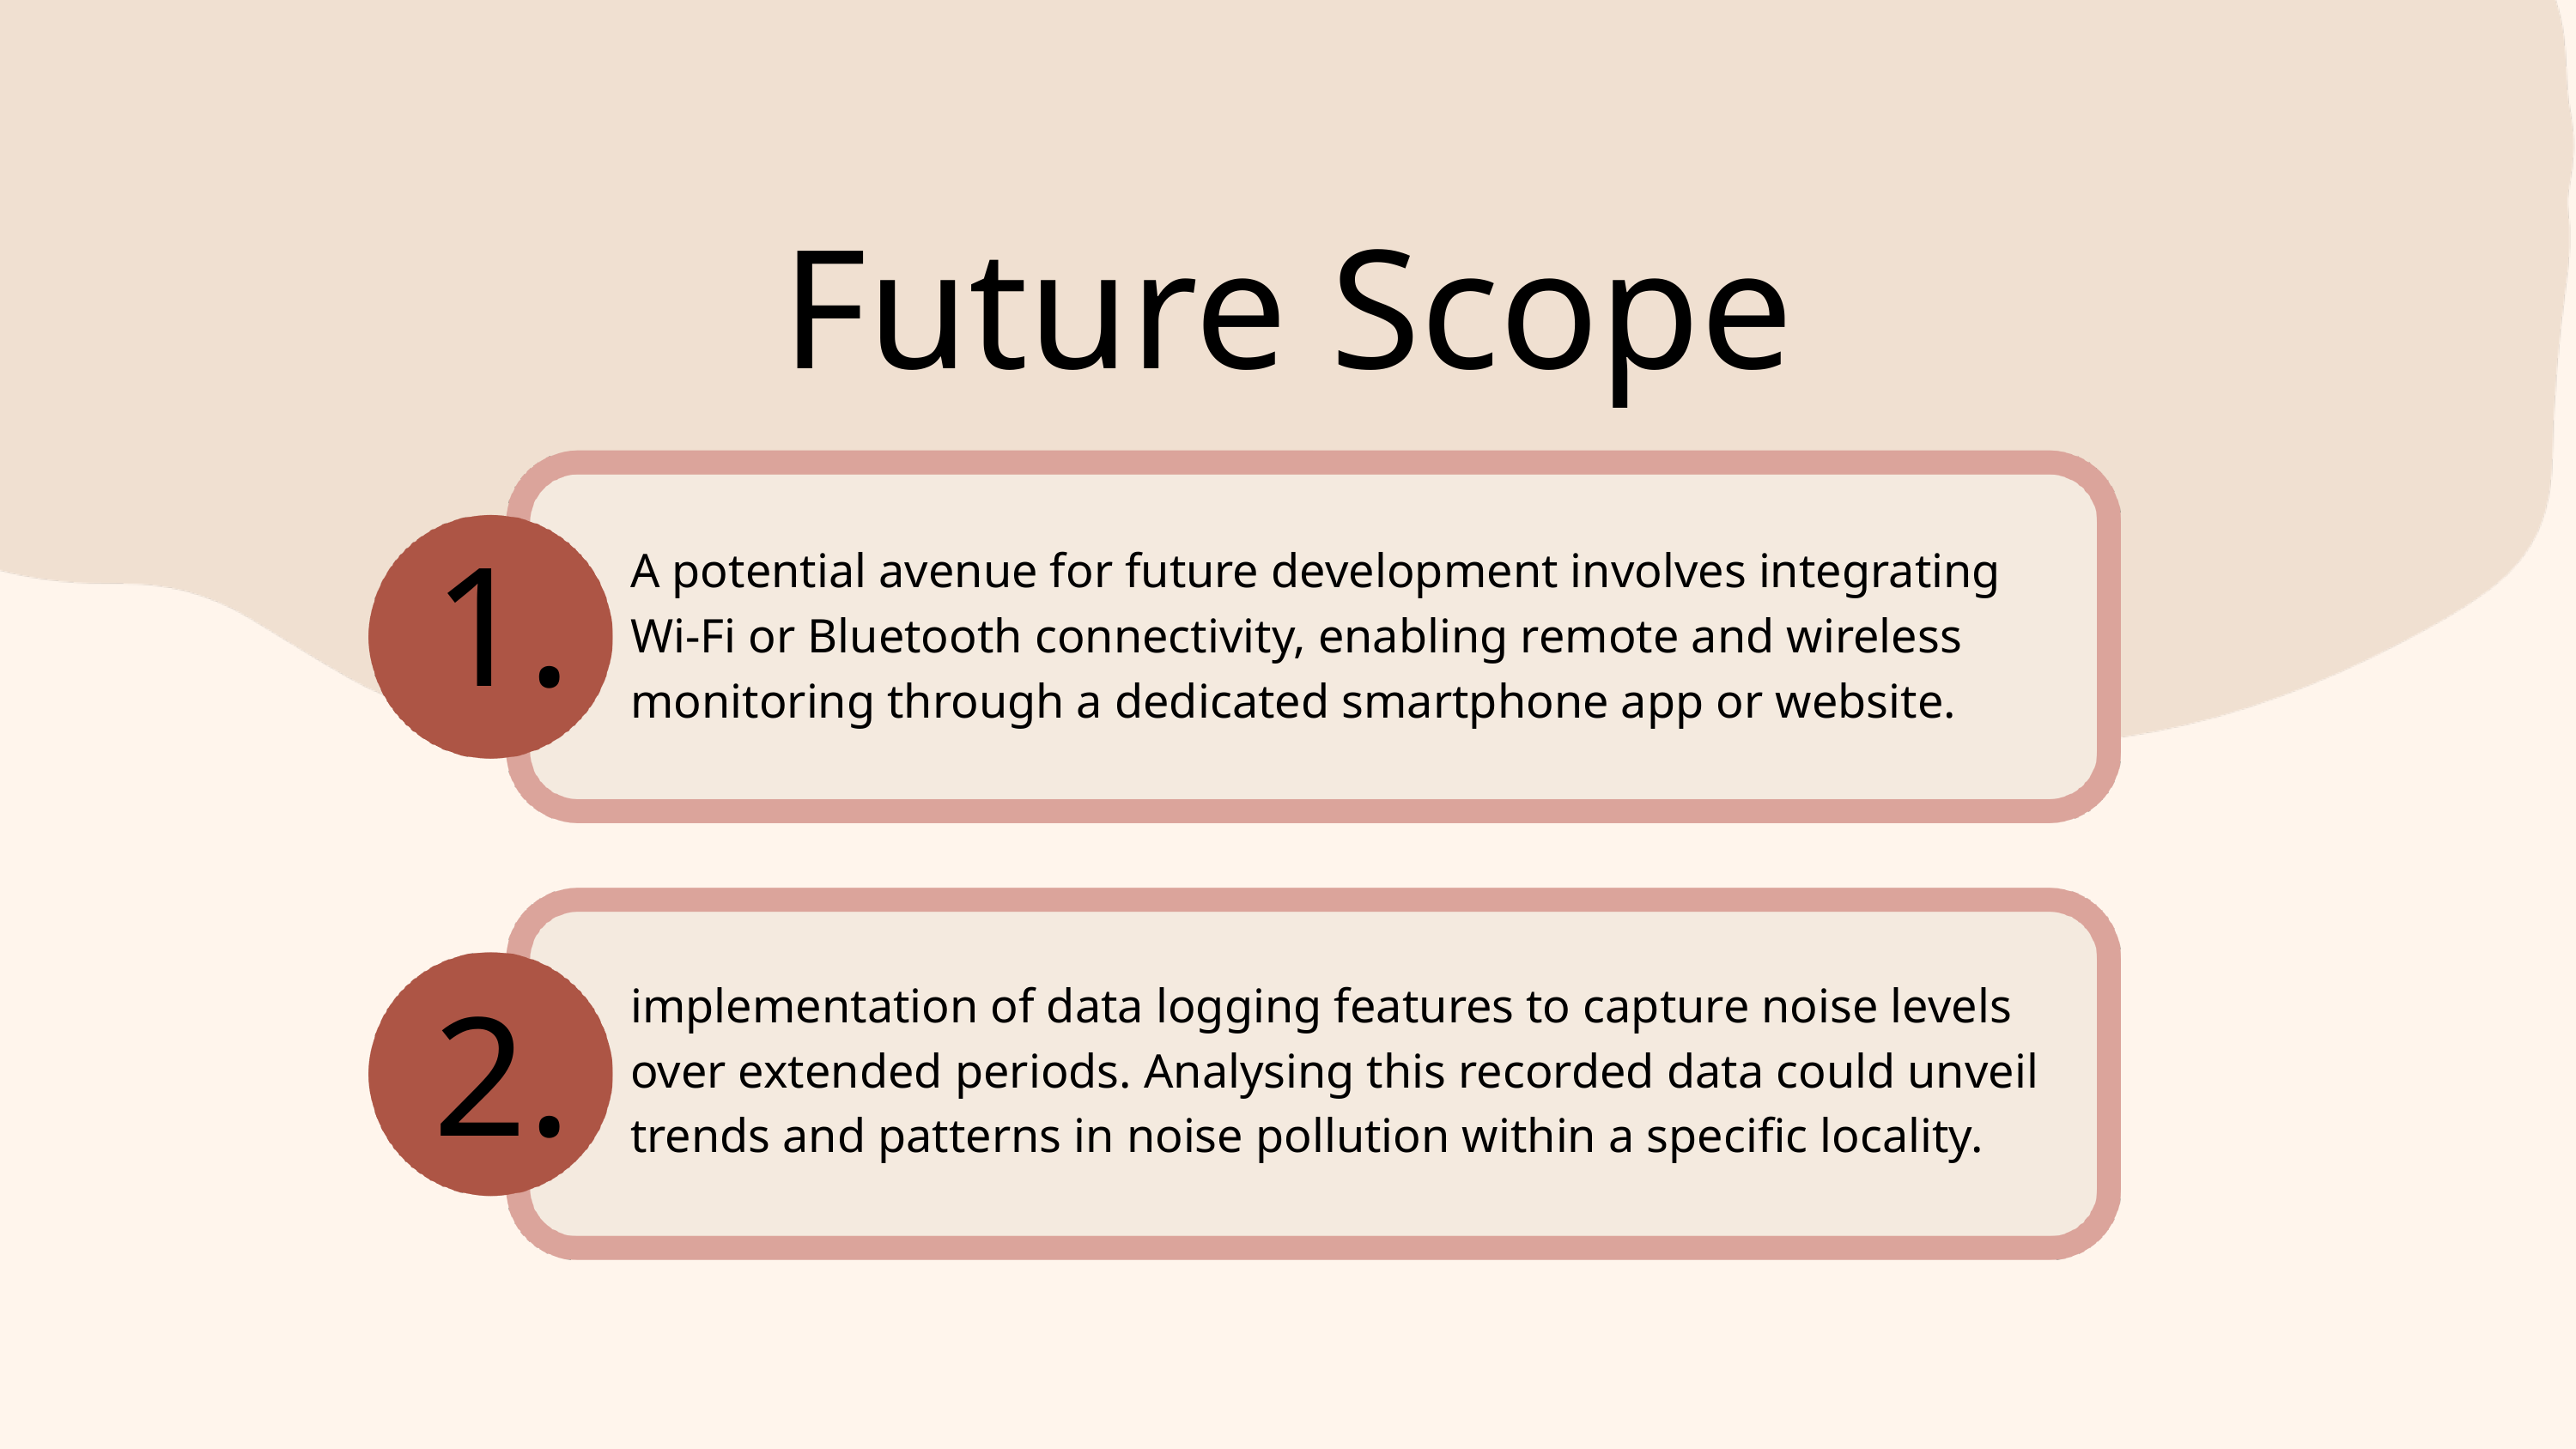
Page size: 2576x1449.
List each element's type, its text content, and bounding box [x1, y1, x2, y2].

text_box A potential avenue for future development involves integrating Wi-Fi or Bluetooth connectivity, enabling remote and wireless monitoring through a dedicated smartphone app or website. [630, 532, 2065, 728]
text_box 2. [374, 938, 631, 1169]
text_box Future Scope [702, 171, 1874, 402]
text_box [0, 0, 2576, 752]
text_box [368, 450, 2121, 1260]
text_box implementation of data logging features to capture noise levels over extended periods. Analysing this recorded data could unveil trends and patterns in noise pollution within a specific locality. [631, 967, 2065, 1162]
text_box 1. [374, 488, 631, 719]
